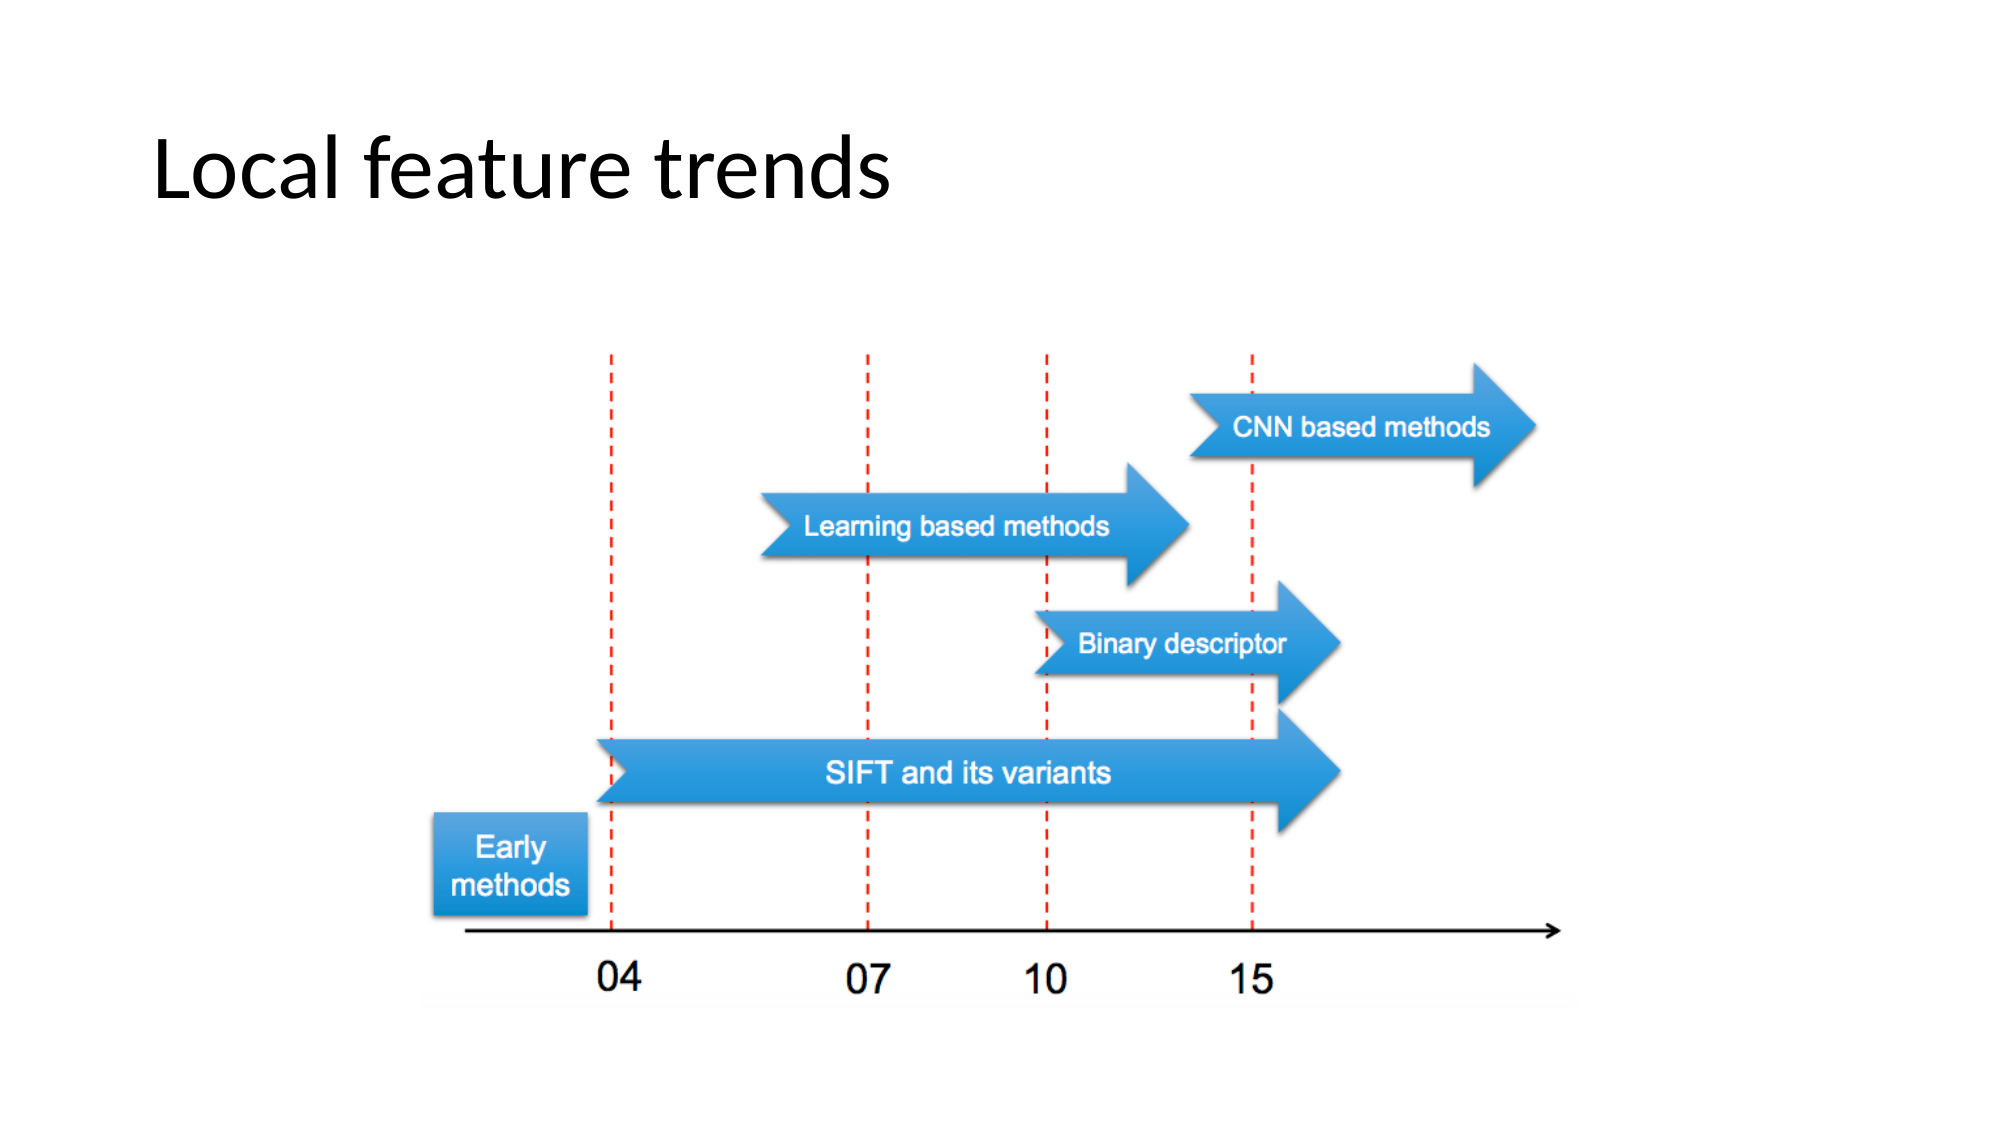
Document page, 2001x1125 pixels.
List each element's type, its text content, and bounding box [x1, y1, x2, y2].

picture [421, 313, 1579, 1008]
title Local feature trends [137, 59, 1863, 278]
